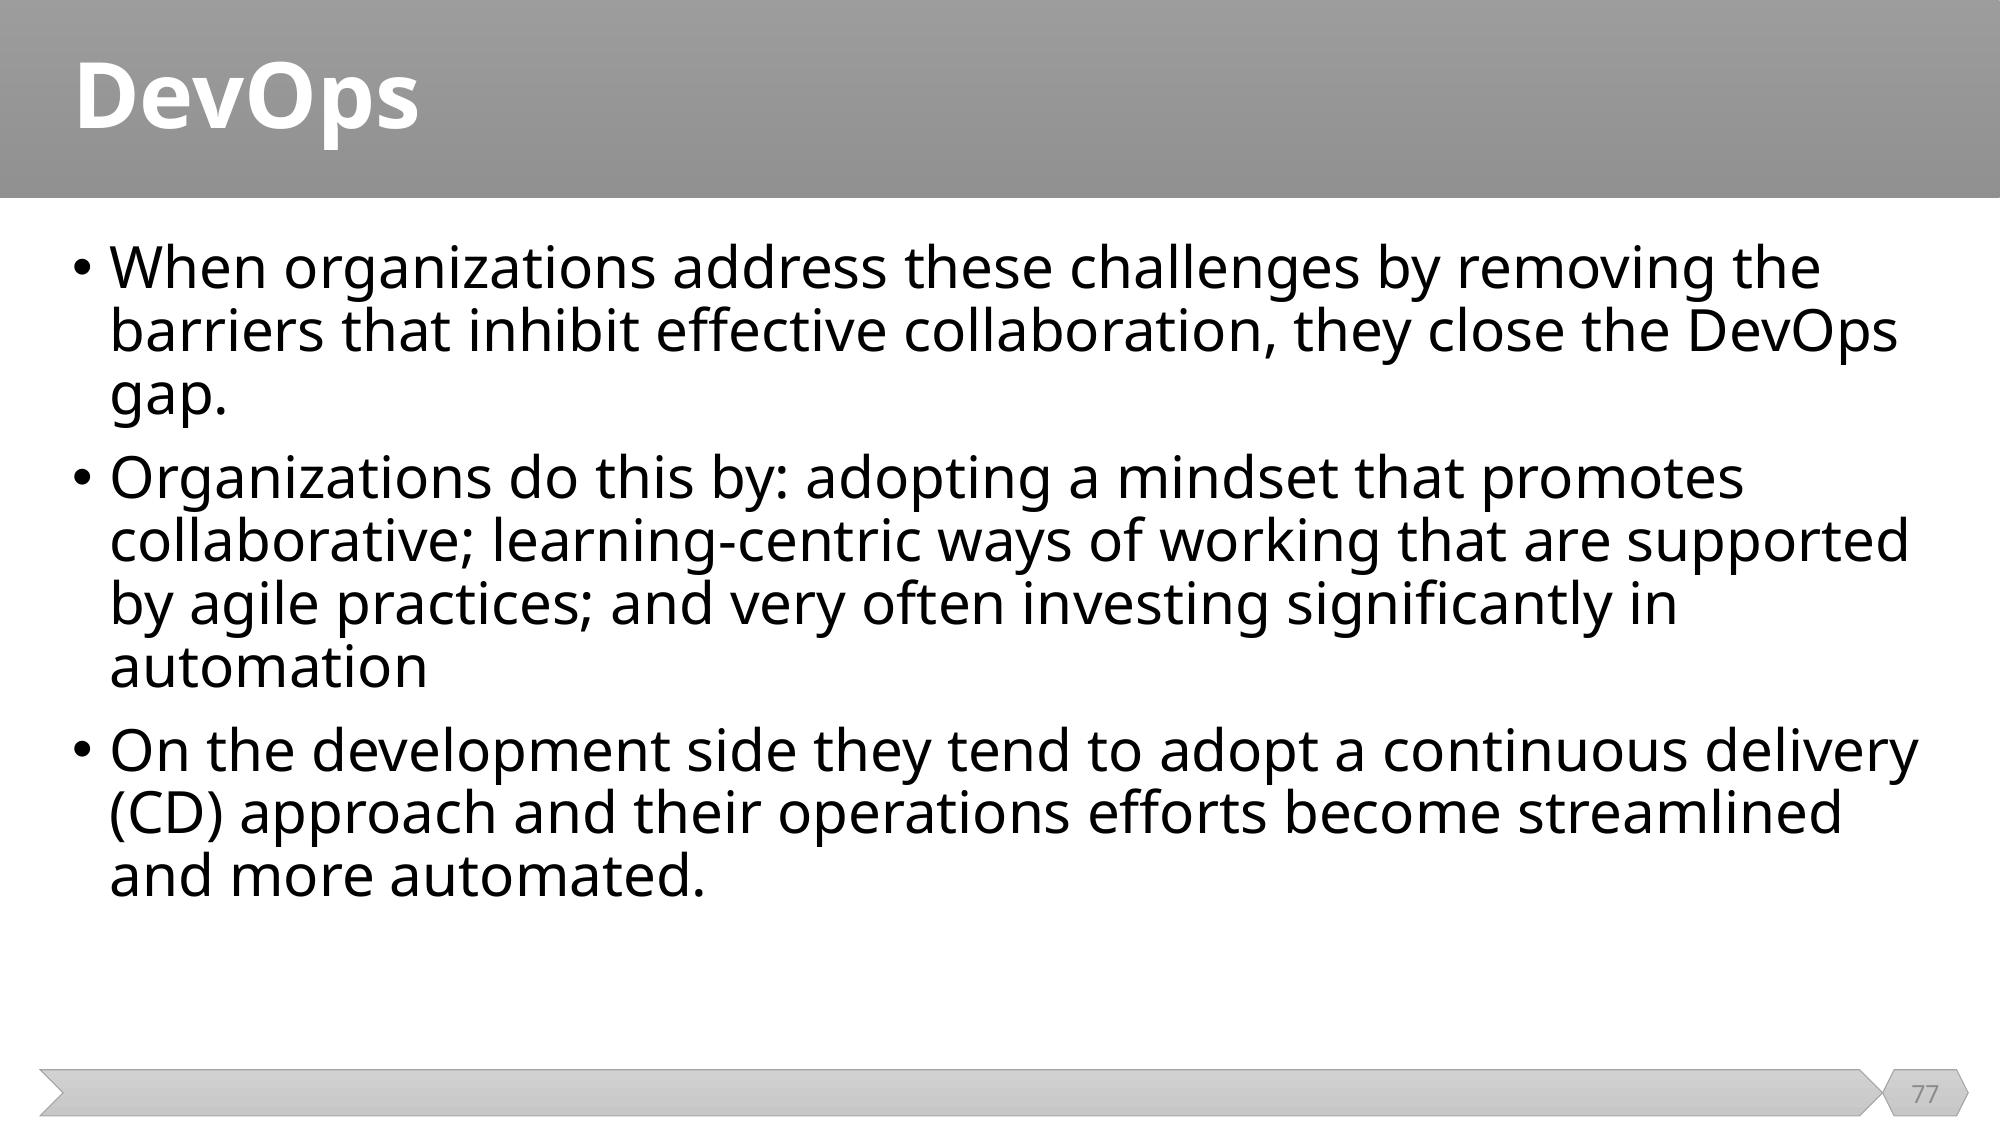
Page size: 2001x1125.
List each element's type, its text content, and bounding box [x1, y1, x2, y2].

list When organizations address these challenges by removing the barriers that inhibit effective collaboration, they close the DevOps gap. Organizations do this by: adopting a mindset that promotes collaborative; learning-centric ways of working that are supported by agile practices; and very often investing significantly in automation On the development side they tend to adopt a continuous delivery (CD) approach and their operations efforts become streamlined and more automated. [56, 230, 1969, 1010]
title DevOps [56, 0, 1969, 199]
slide_number 77 [1882, 1065, 1969, 1125]
